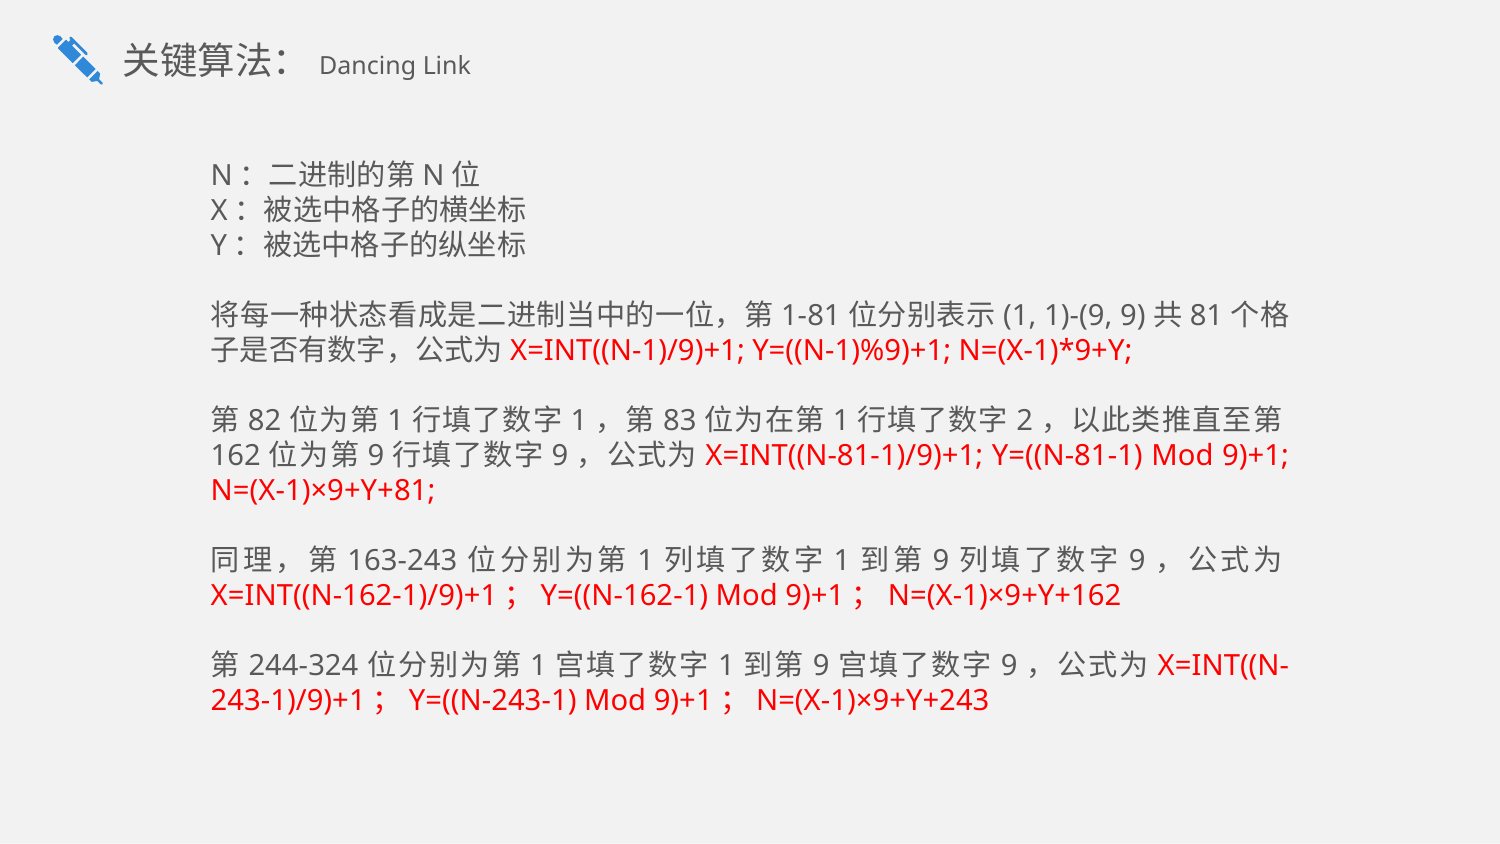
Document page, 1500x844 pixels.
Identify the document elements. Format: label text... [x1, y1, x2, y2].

text_box 关键算法：Dancing Link [122, 28, 1152, 91]
text_box N：二进制的第N位 X：被选中格子的横坐标 Y：被选中格子的纵坐标 将每一种状态看成是二进制当中的一位，第1-81位分别表示(1, 1)-(9, 9)共81个格子是否有数字，公式为X=INT((N-1)/9)+1; Y=((N-1)%9)+1; N=(X-1)*9+Y; 第82位为第1行填了数字1，第83位为在第1行填了数字2，以此类推直至第162位为第9行填了数字9，公式为X=INT((N-81-1)/9)+1; Y=((N-81-1) Mod 9)+1; N=(X-1)×9+Y+81; 同理，第163-243位分别为第1列填了数字1到第9列填了数字9，公式为X=INT((N-162-1)/9)+1；Y=((N-162-1) Mod 9)+1；N=(X-1)×9+Y+162 第244-324位分别为第1宫填了数字1到第9宫填了数字9，公式为X=INT((N-243-1)/9)+1；Y=((N-243-1) Mod 9)+1；N=(X-1)×9+Y+243 [195, 149, 1305, 724]
